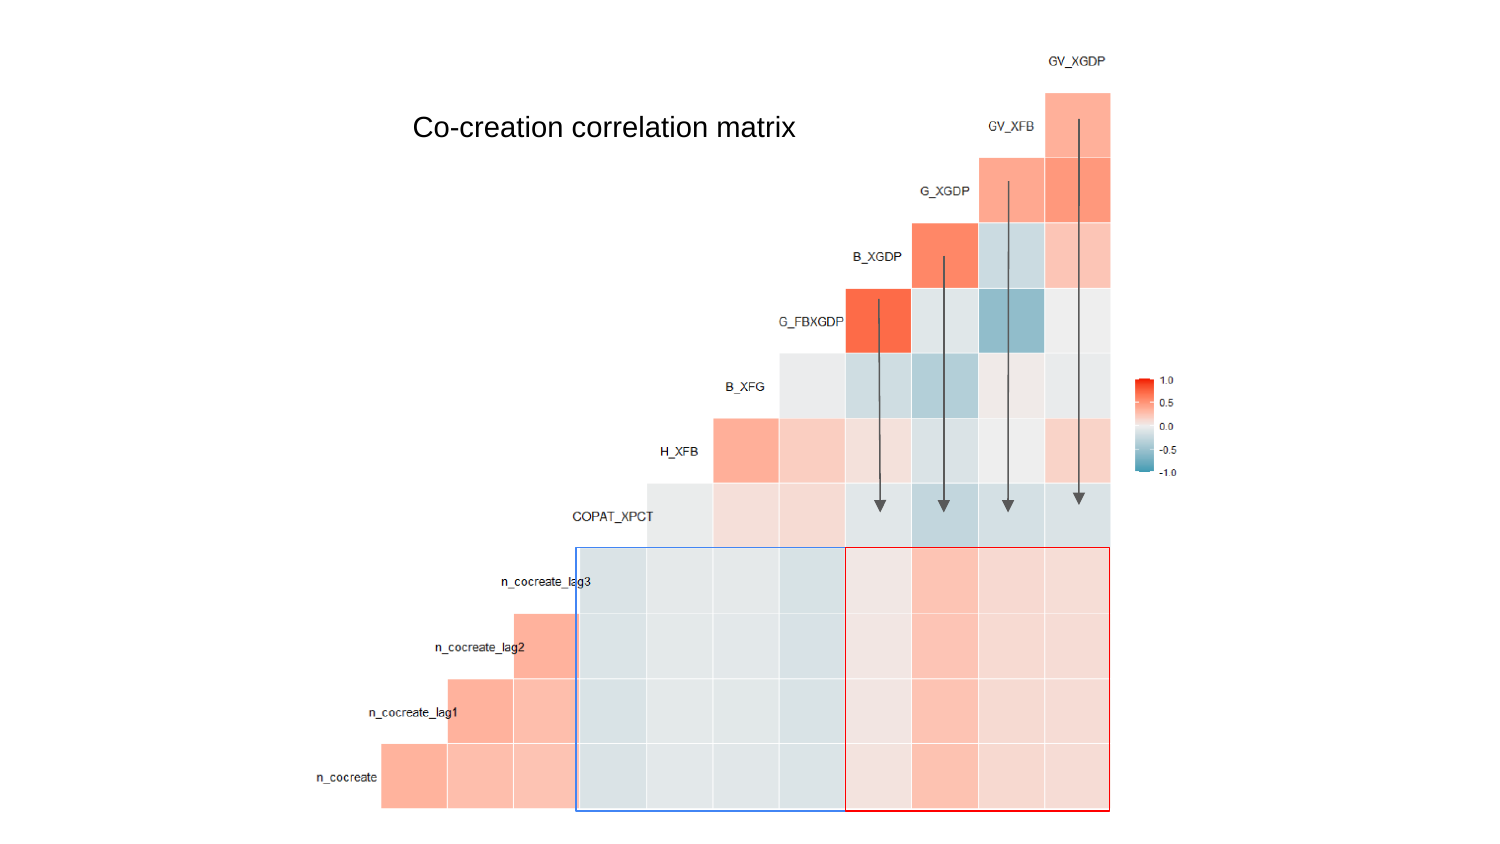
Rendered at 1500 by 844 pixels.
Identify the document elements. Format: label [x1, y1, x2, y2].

picture [300, 24, 1200, 819]
